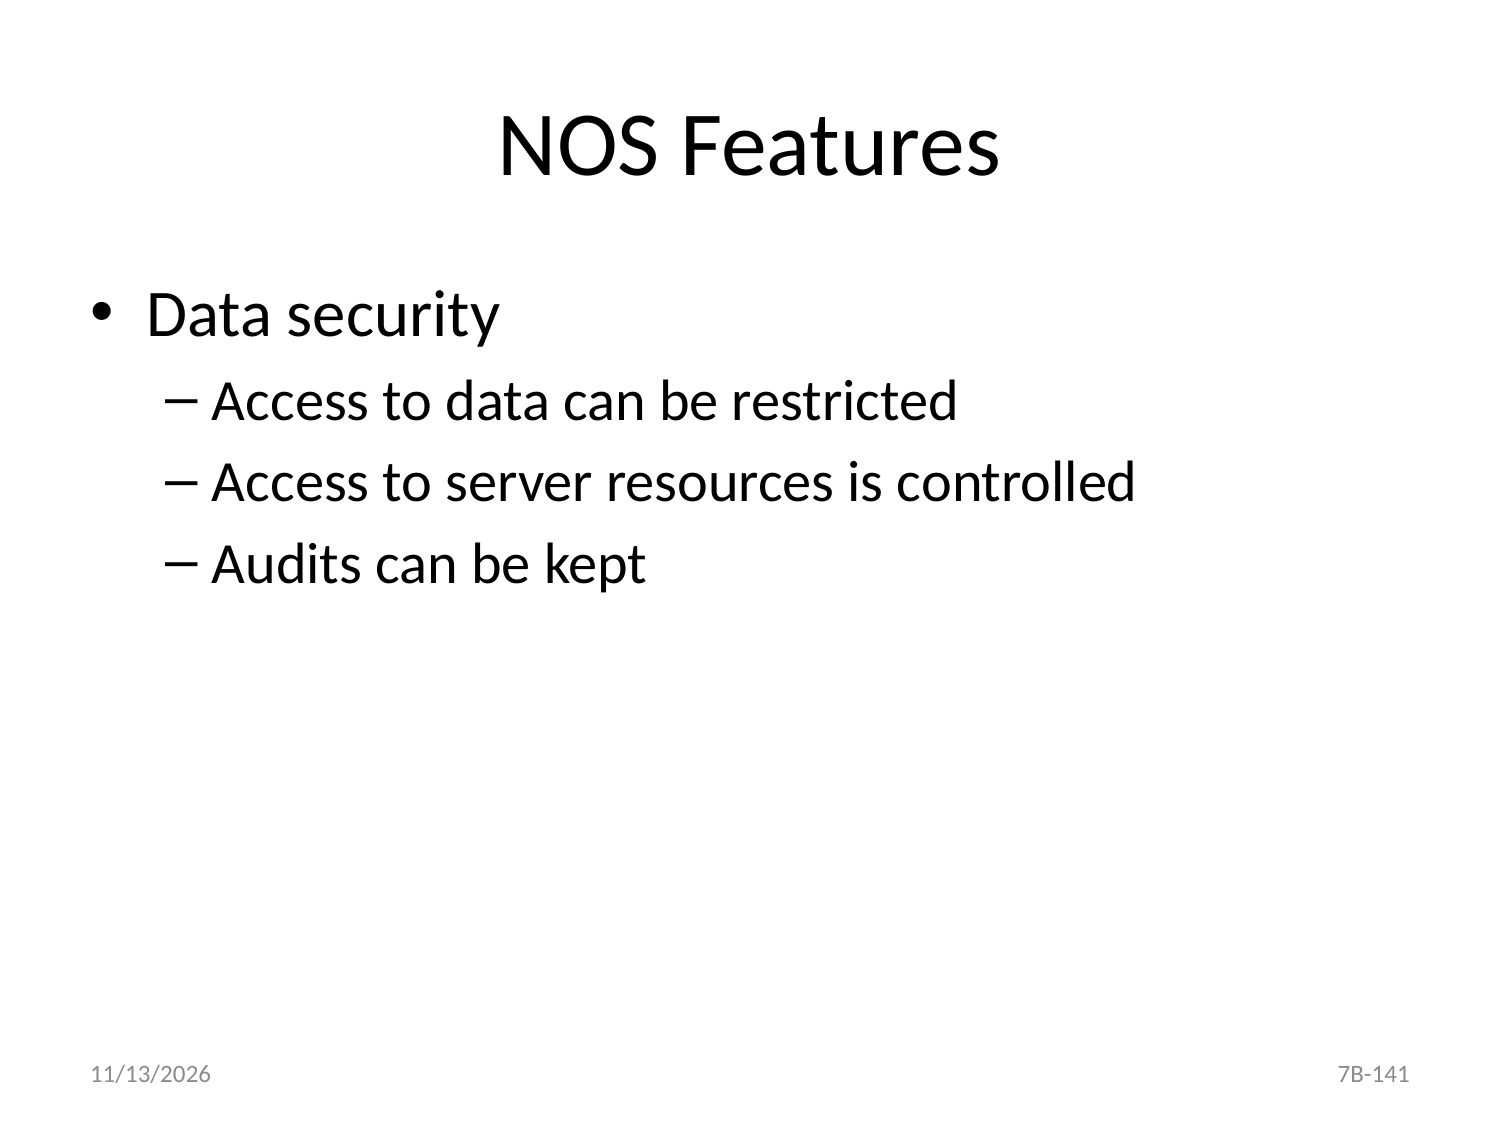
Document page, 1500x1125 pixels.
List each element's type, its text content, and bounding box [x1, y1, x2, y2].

slide_number 7B-141 [1074, 1042, 1425, 1103]
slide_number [75, 1042, 425, 1103]
list Data security Access to data can be restricted Access to server resources is controlled Audits can be kept [75, 262, 1425, 1005]
title NOS Features [75, 45, 1425, 233]
